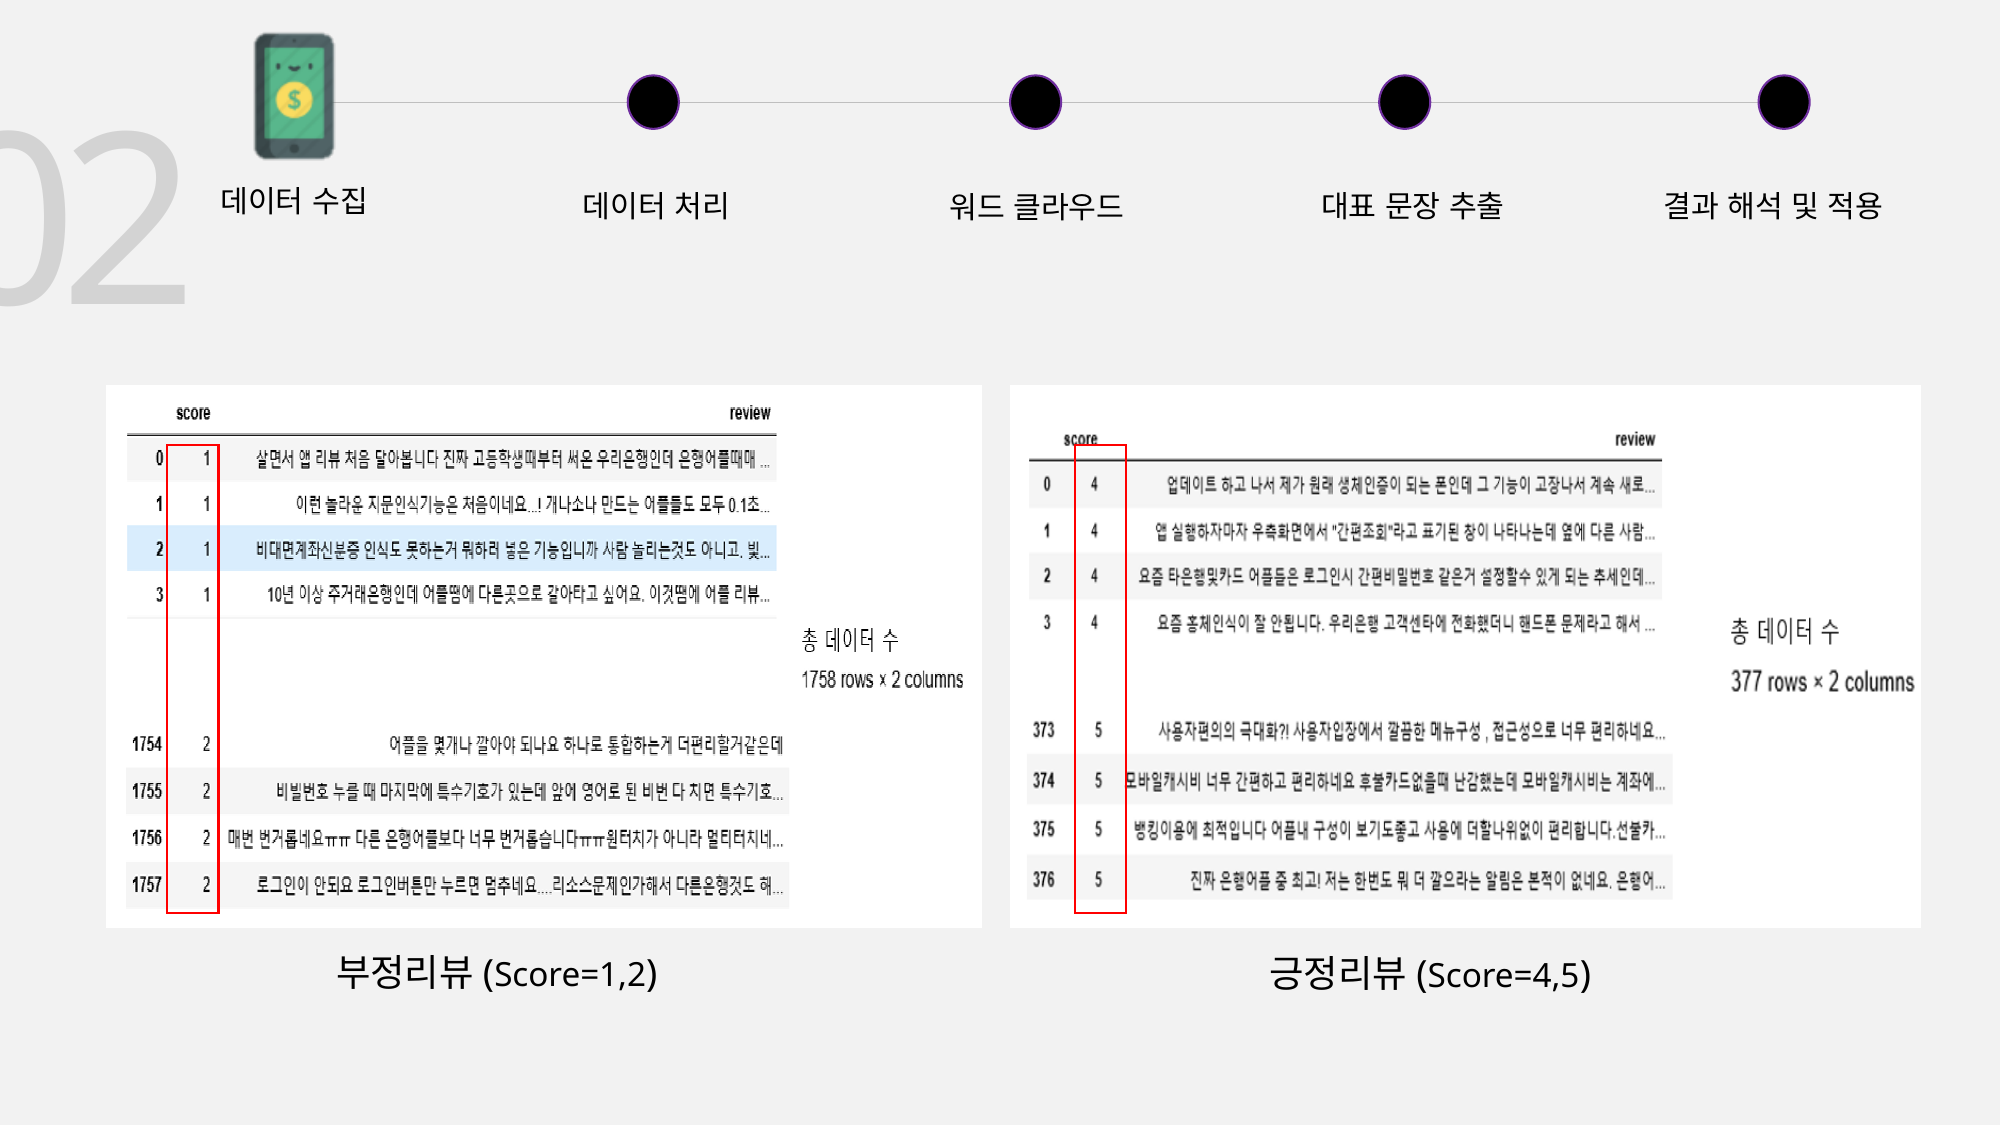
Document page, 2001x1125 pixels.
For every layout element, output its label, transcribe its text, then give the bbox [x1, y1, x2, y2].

picture [230, 23, 364, 181]
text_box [106, 385, 1921, 1004]
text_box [203, 75, 1904, 232]
text_box 02 [0, 57, 213, 360]
